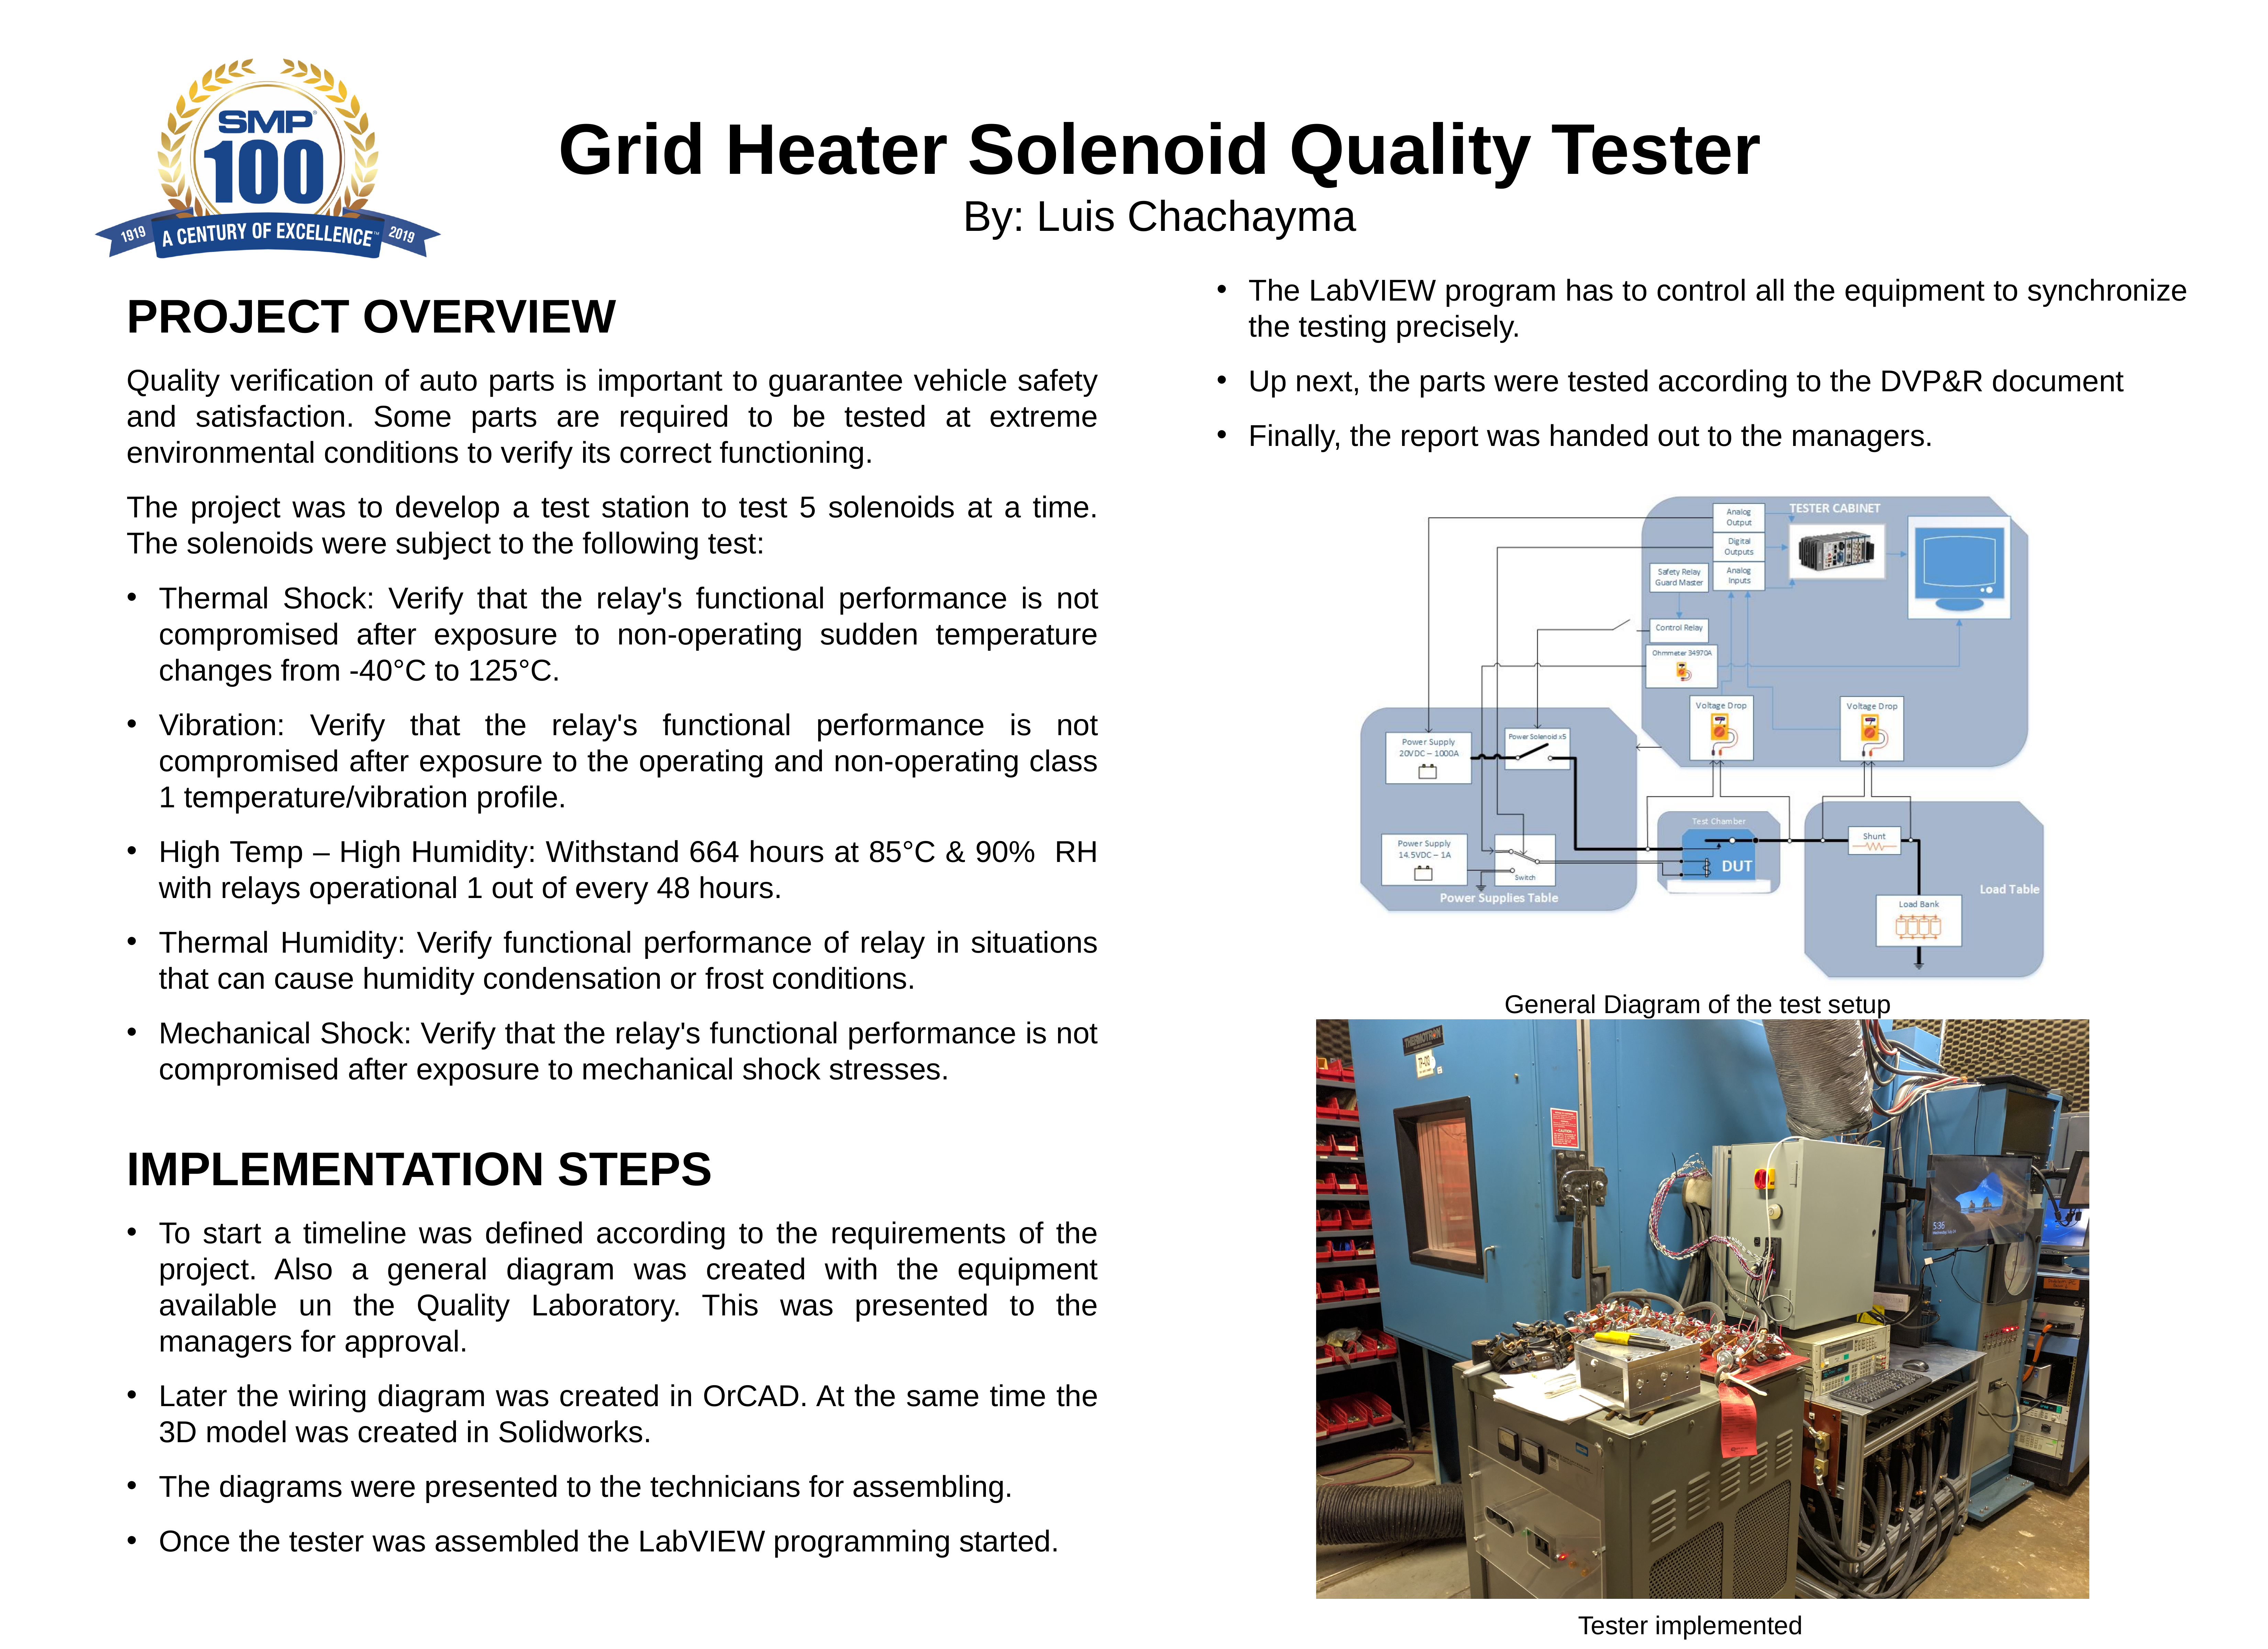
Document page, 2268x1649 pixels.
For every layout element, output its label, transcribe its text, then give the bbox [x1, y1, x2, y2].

text_box IMPLEMENTATION STEPS To start a timeline was defined according to the requirements of the project. Also a general diagram was created with the equipment available un the Quality Laboratory. This was presented to the managers for approval. Later the wiring diagram was created in OrCAD. At the same time the 3D model was created in Solidworks. The diagrams were presented to the technicians for assembling. Once the tester was assembled the LabVIEW programming started. [121, 1135, 1104, 1560]
text_box Tester implemented [1573, 1606, 1833, 1649]
text_box Grid Heater Solenoid Quality Tester By: Luis Chachayma [474, 100, 2227, 244]
picture [1316, 1019, 2089, 1599]
picture [1355, 494, 2051, 988]
text_box PROJECT OVERVIEW Quality verification of auto parts is important to guarantee vehicle safety and satisfaction. Some parts are required to be tested at extreme environmental conditions to verify its correct functioning. The project was to develop a test station to test 5 solenoids at a time. The solenoids were subject to the following test: Thermal Shock: Verify that the relay's functional performance is not compromised after exposure to non-operating sudden temperature changes from -40°C to 125°C. Vibration: Verify that the relay's functional performance is not compromised after exposure to the operating and non-operating class 1 temperature/vibration profile. High Temp – High Humidity: Withstand 664 hours at 85°C & 90% RH with relays operational 1 out of every 48 hours. Thermal Humidity: Verify functional performance of relay in situations that can cause humidity condensation or frost conditions. Mechanical Shock: Verify that the relay's functional performance is not compromised after exposure to mechanical shock stresses. [121, 283, 1104, 1088]
picture [66, 38, 472, 282]
text_box General Diagram of the test setup [1499, 991, 1906, 1018]
text_box The LabVIEW program has to control all the equipment to synchronize the testing precisely. Up next, the parts were tested according to the DVP&R document Finally, the report was handed out to the managers. [1211, 268, 2194, 509]
